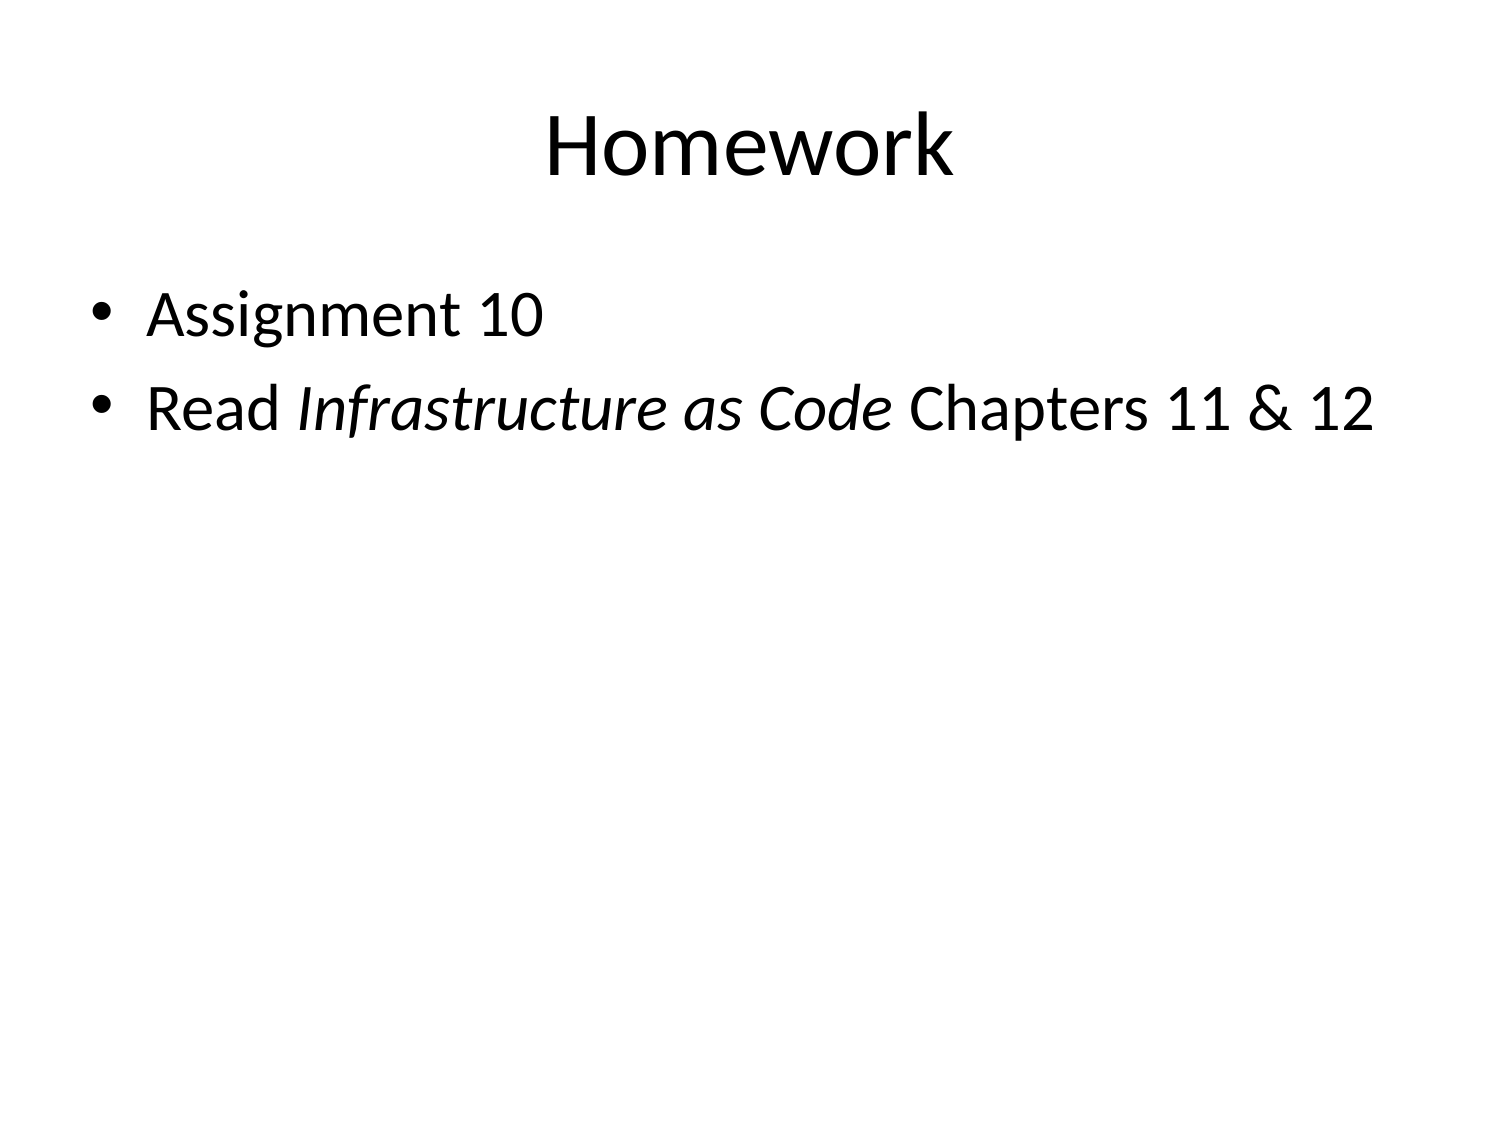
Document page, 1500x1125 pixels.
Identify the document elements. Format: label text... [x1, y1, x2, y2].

list Assignment 10 Read Infrastructure as Code Chapters 11 & 12 [75, 262, 1425, 1070]
title Homework [75, 45, 1425, 233]
